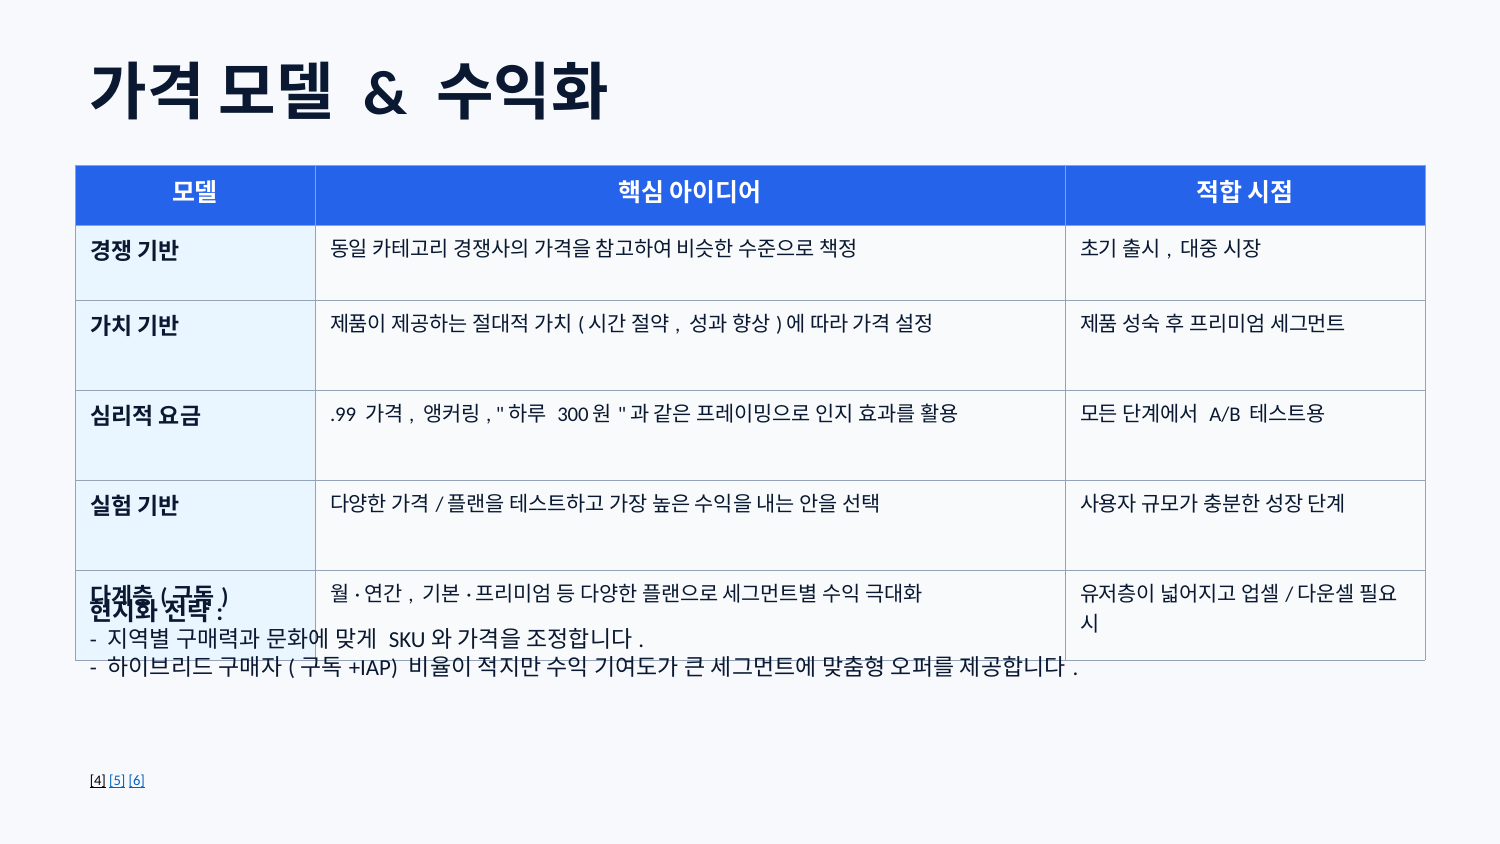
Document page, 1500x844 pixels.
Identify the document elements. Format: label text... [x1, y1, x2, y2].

table_cell 제품이 제공하는 절대적 가치(시간 절약, 성과 향상)에 따라 가격 설정 [316, 301, 1065, 390]
text_box 현지화 전략: - 지역별 구매력과 문화에 맞게 SKU와 가격을 조정합니다. - 하이브리드 구매자(구독+IAP) 비율이 적지만 수익 기여도가 큰 세그먼트에 맞춤형 오퍼를 제공합니다. [74, 554, 1425, 720]
table_cell 모든 단계에서 A/B 테스트용 [1066, 391, 1425, 480]
table_cell 초기 출시, 대중 시장 [1066, 226, 1425, 300]
table_cell .99 가격, 앵커링, "하루 300원"과 같은 프레이밍으로 인지 효과를 활용 [316, 391, 1065, 480]
text_box [4] [5] [6] [74, 734, 1425, 825]
text_box 가격 모델 & 수익화 [74, 44, 1425, 135]
table_cell 심리적 요금 [76, 391, 315, 480]
table_cell 가치 기반 [76, 301, 315, 390]
table_cell 실험 기반 [76, 481, 315, 554]
table_cell 다양한 가격/플랜을 테스트하고 가장 높은 수익을 내는 안을 선택 [316, 481, 1065, 554]
table_cell 사용자 규모가 충분한 성장 단계 [1066, 481, 1425, 554]
table_header 모델 [76, 166, 315, 225]
table_cell 동일 카테고리 경쟁사의 가격을 참고하여 비슷한 수준으로 책정 [316, 226, 1065, 300]
table_cell 경쟁 기반 [76, 226, 315, 300]
table_header 핵심 아이디어 [316, 166, 1065, 225]
table_header 적합 시점 [1066, 166, 1425, 225]
table_cell 제품 성숙 후 프리미엄 세그먼트 [1066, 301, 1425, 390]
